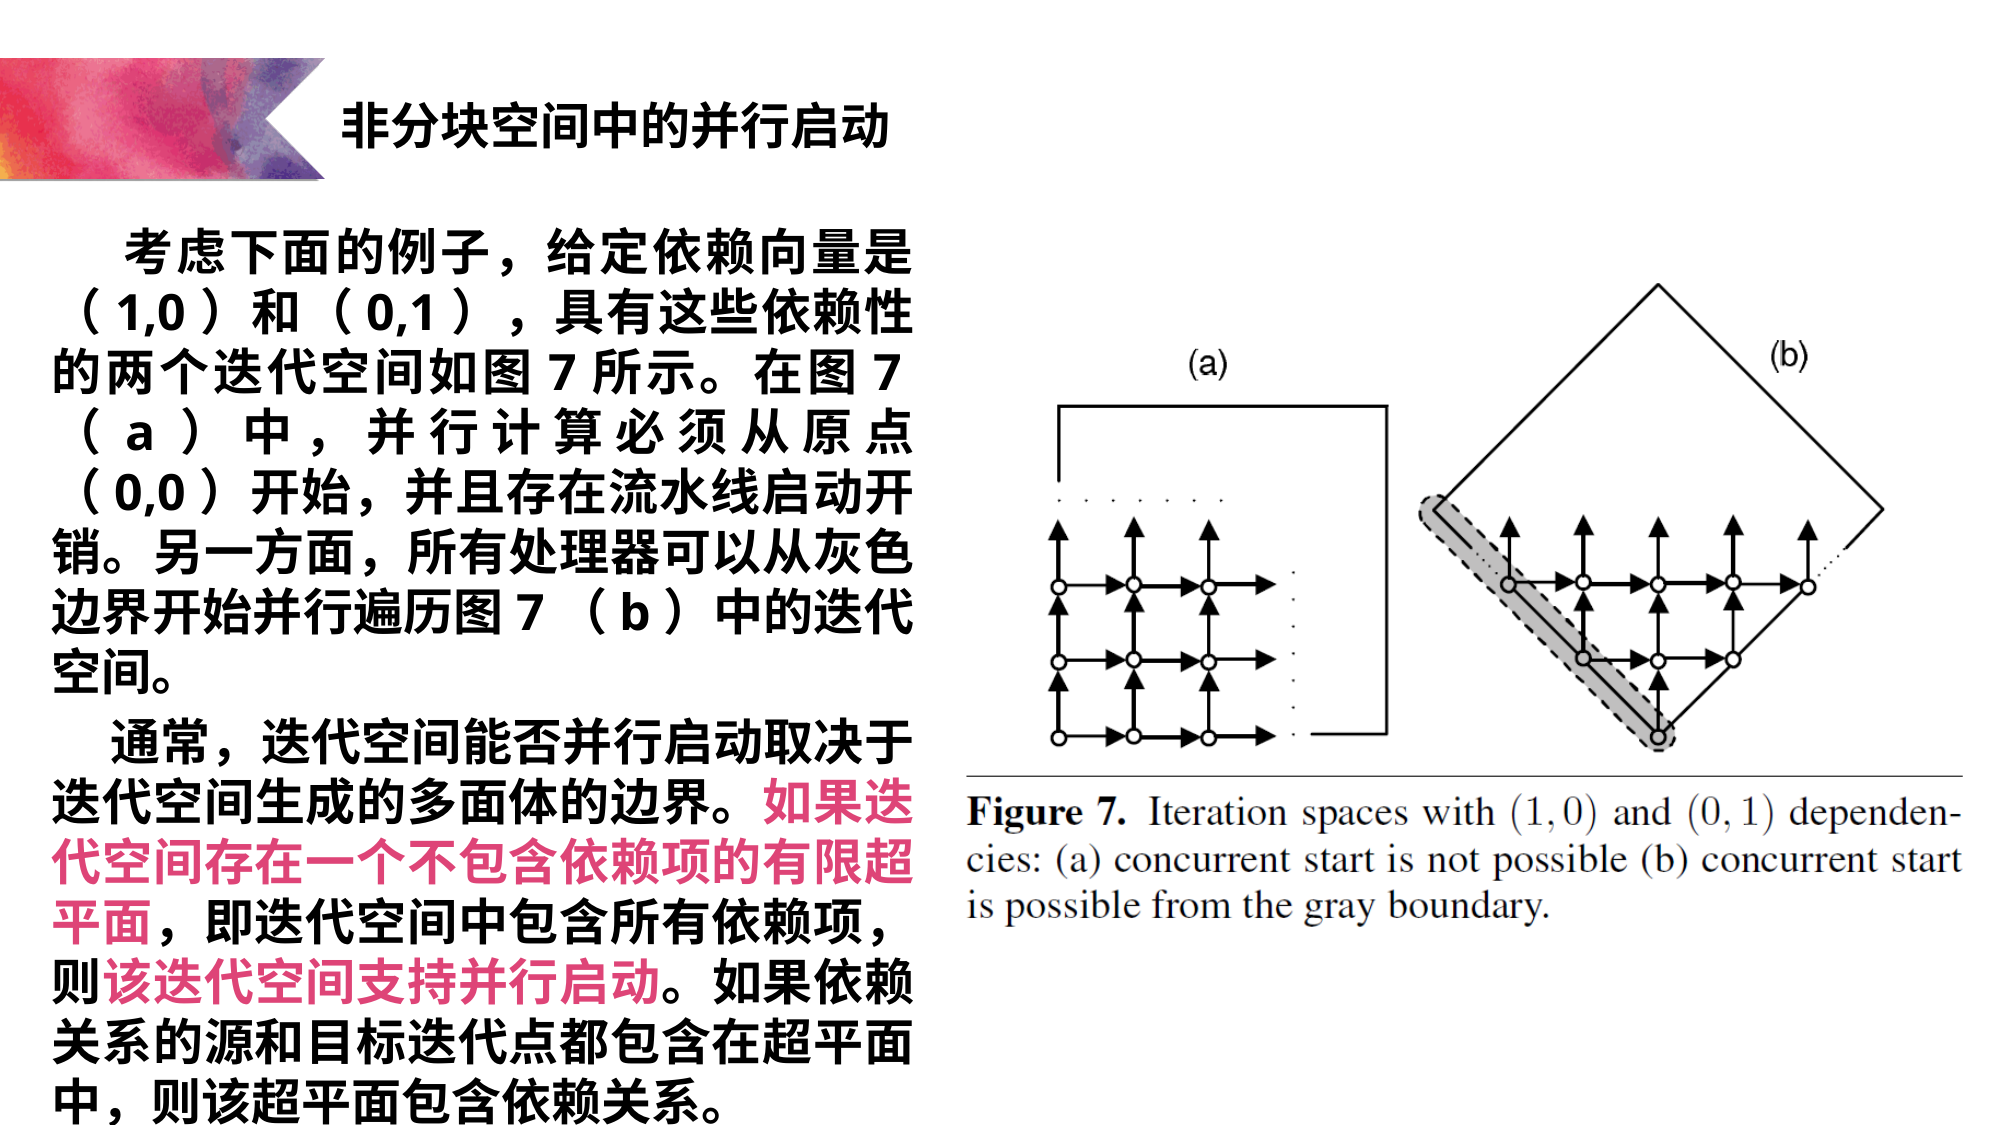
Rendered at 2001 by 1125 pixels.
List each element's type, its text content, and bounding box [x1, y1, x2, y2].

text_box 考虑下面的例子，给定依赖向量是（1,0）和（0,1），具有这些依赖性的两个迭代空间如图7所示。在图7（a）中，并行计算必须从原点（0,0）开始，并且存在流水线启动开销。另一方面，所有处理器可以从灰色边界开始并行遍历图7（b）中的迭代空间。 通常，迭代空间能否并行启动取决于迭代空间生成的多面体的边界。如果迭代空间存在一个不包含依赖项的有限超平面，即迭代空间中包含所有依赖项，则该迭代空间支持并行启动。如果依赖关系的源和目标迭代点都包含在超平面中，则该超平面包含依赖关系。 [51, 220, 915, 1125]
picture [0, 58, 326, 179]
picture [913, 281, 2000, 942]
text_box 非分块空间中的并行启动 [329, 87, 906, 163]
